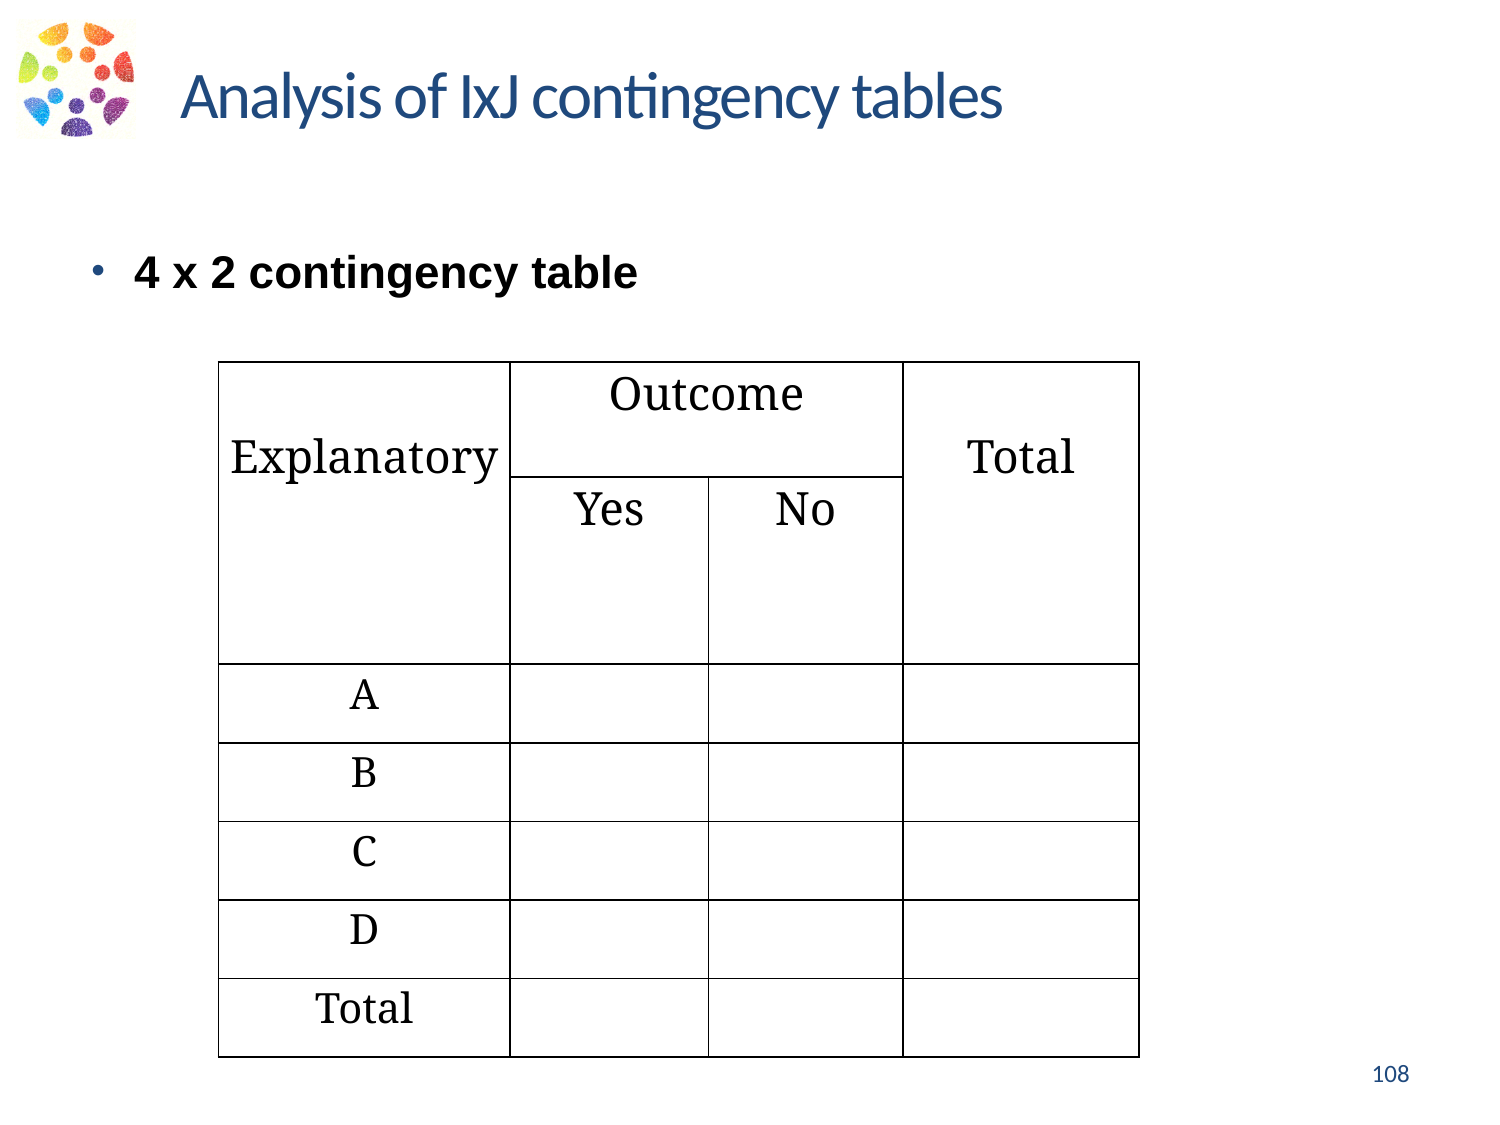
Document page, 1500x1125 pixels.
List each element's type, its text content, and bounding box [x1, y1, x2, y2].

slide_number 108 [1074, 1042, 1425, 1103]
slide_number [75, 1042, 425, 1103]
picture [16, 19, 136, 139]
text_box 4 x 2 contingency table [76, 208, 1436, 327]
text_box Analysis of IxJ contingency tables [165, 44, 1394, 149]
